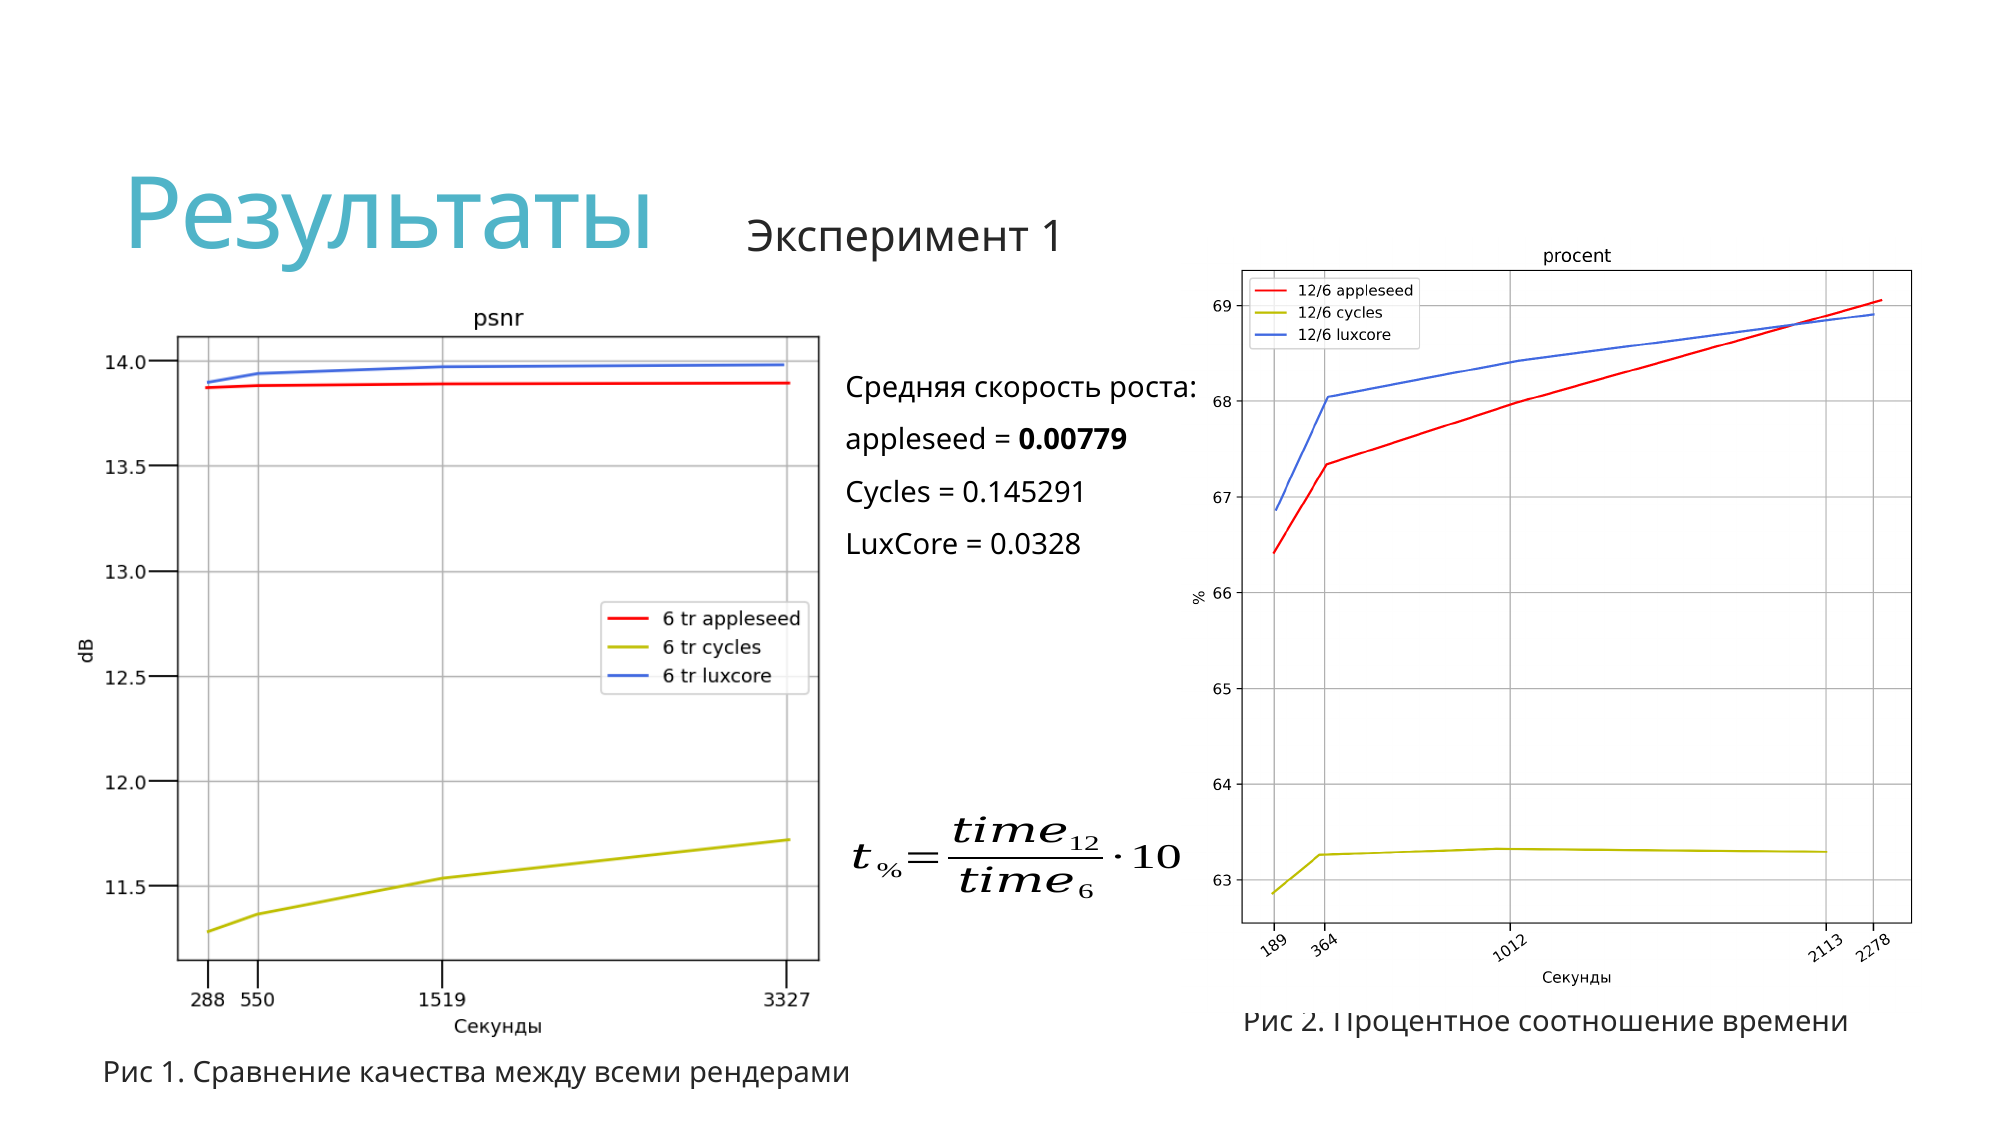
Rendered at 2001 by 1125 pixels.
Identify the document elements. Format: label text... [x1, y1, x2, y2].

picture [64, 295, 831, 1072]
text_box Рис 2. Процентное соотношение времени [1228, 995, 2000, 1045]
text_box Рис 1. Сравнение качества между всеми рендерами [87, 1045, 866, 1096]
picture [1181, 237, 1922, 1013]
text_box Средняя скорость роста: appleseed = 0.00779 Cycles = 0.145291 LuxCore = 0.0328 [831, 343, 1181, 633]
list Эксперимент 1 [717, 208, 1266, 268]
title Результаты [107, 81, 1875, 343]
